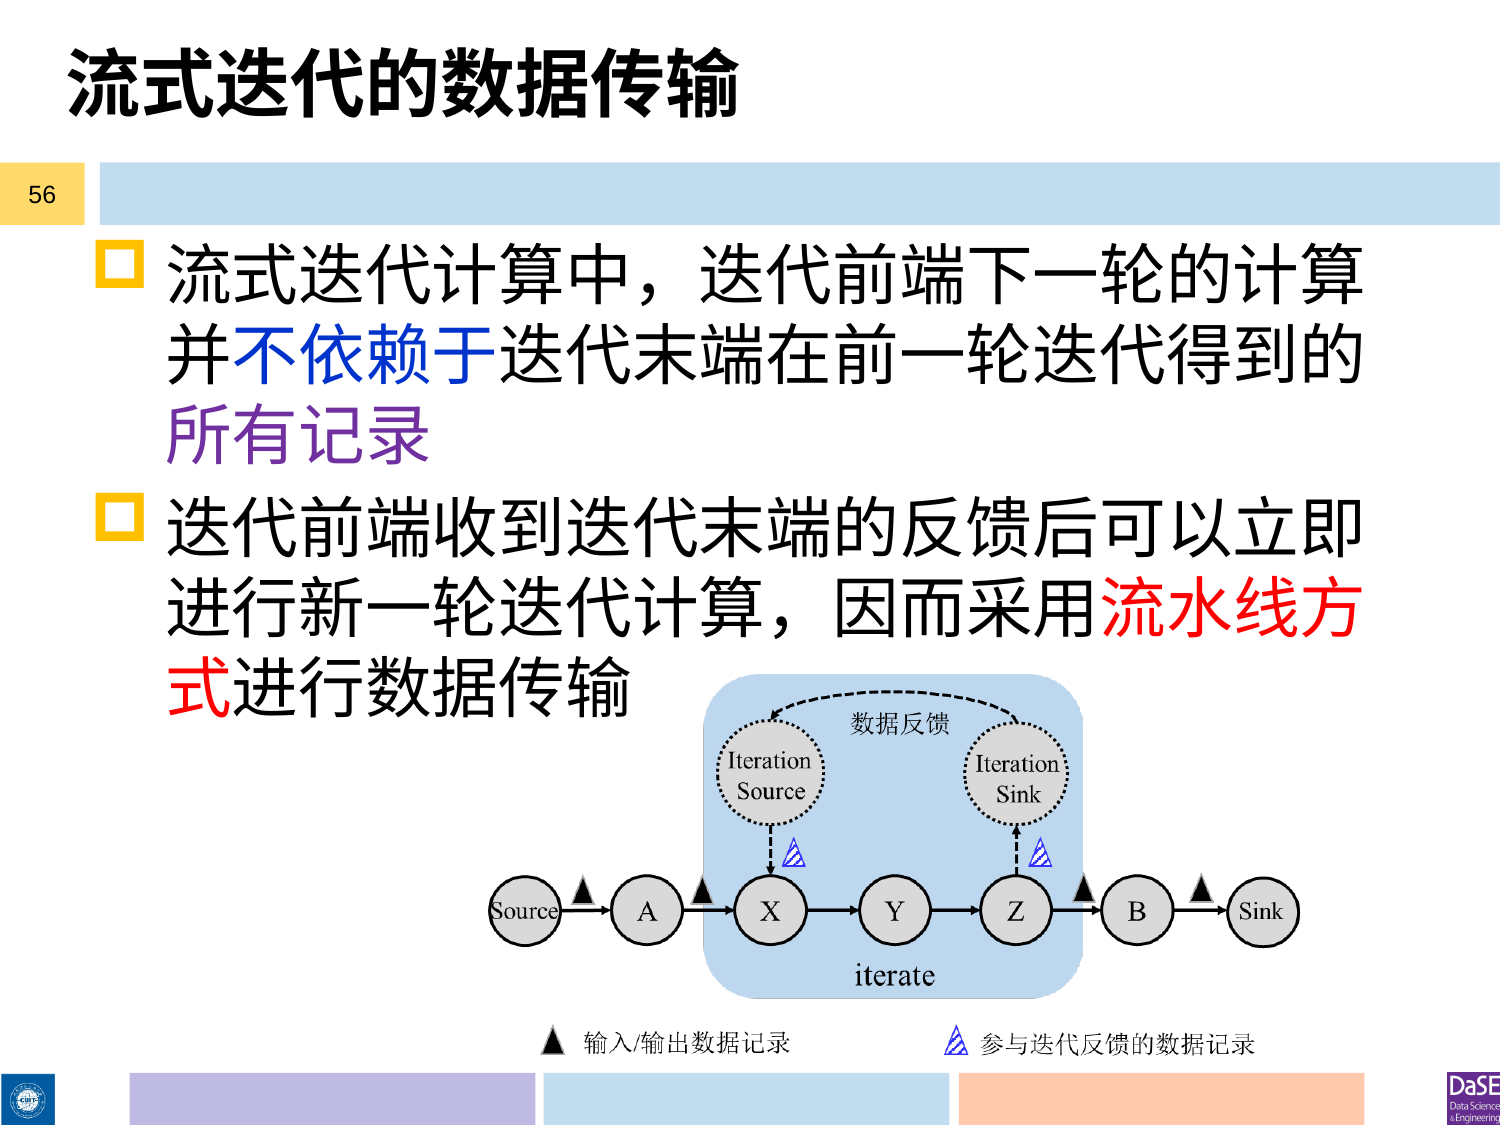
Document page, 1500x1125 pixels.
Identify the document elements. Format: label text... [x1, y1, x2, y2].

picture [1447, 1072, 1500, 1125]
slide_number 56 [0, 162, 85, 225]
title 流式迭代的数据传输 [50, 0, 1459, 175]
picture [474, 674, 1401, 1073]
picture [0, 1072, 56, 1125]
list 流式迭代计算中，迭代前端下一轮的计算并不依赖于迭代末端在前一轮迭代得到的所有记录 迭代前端收到迭代末端的反馈后可以立即进行新一轮迭代计算，因而采用流水线方式进行数据传输 [75, 224, 1425, 1005]
